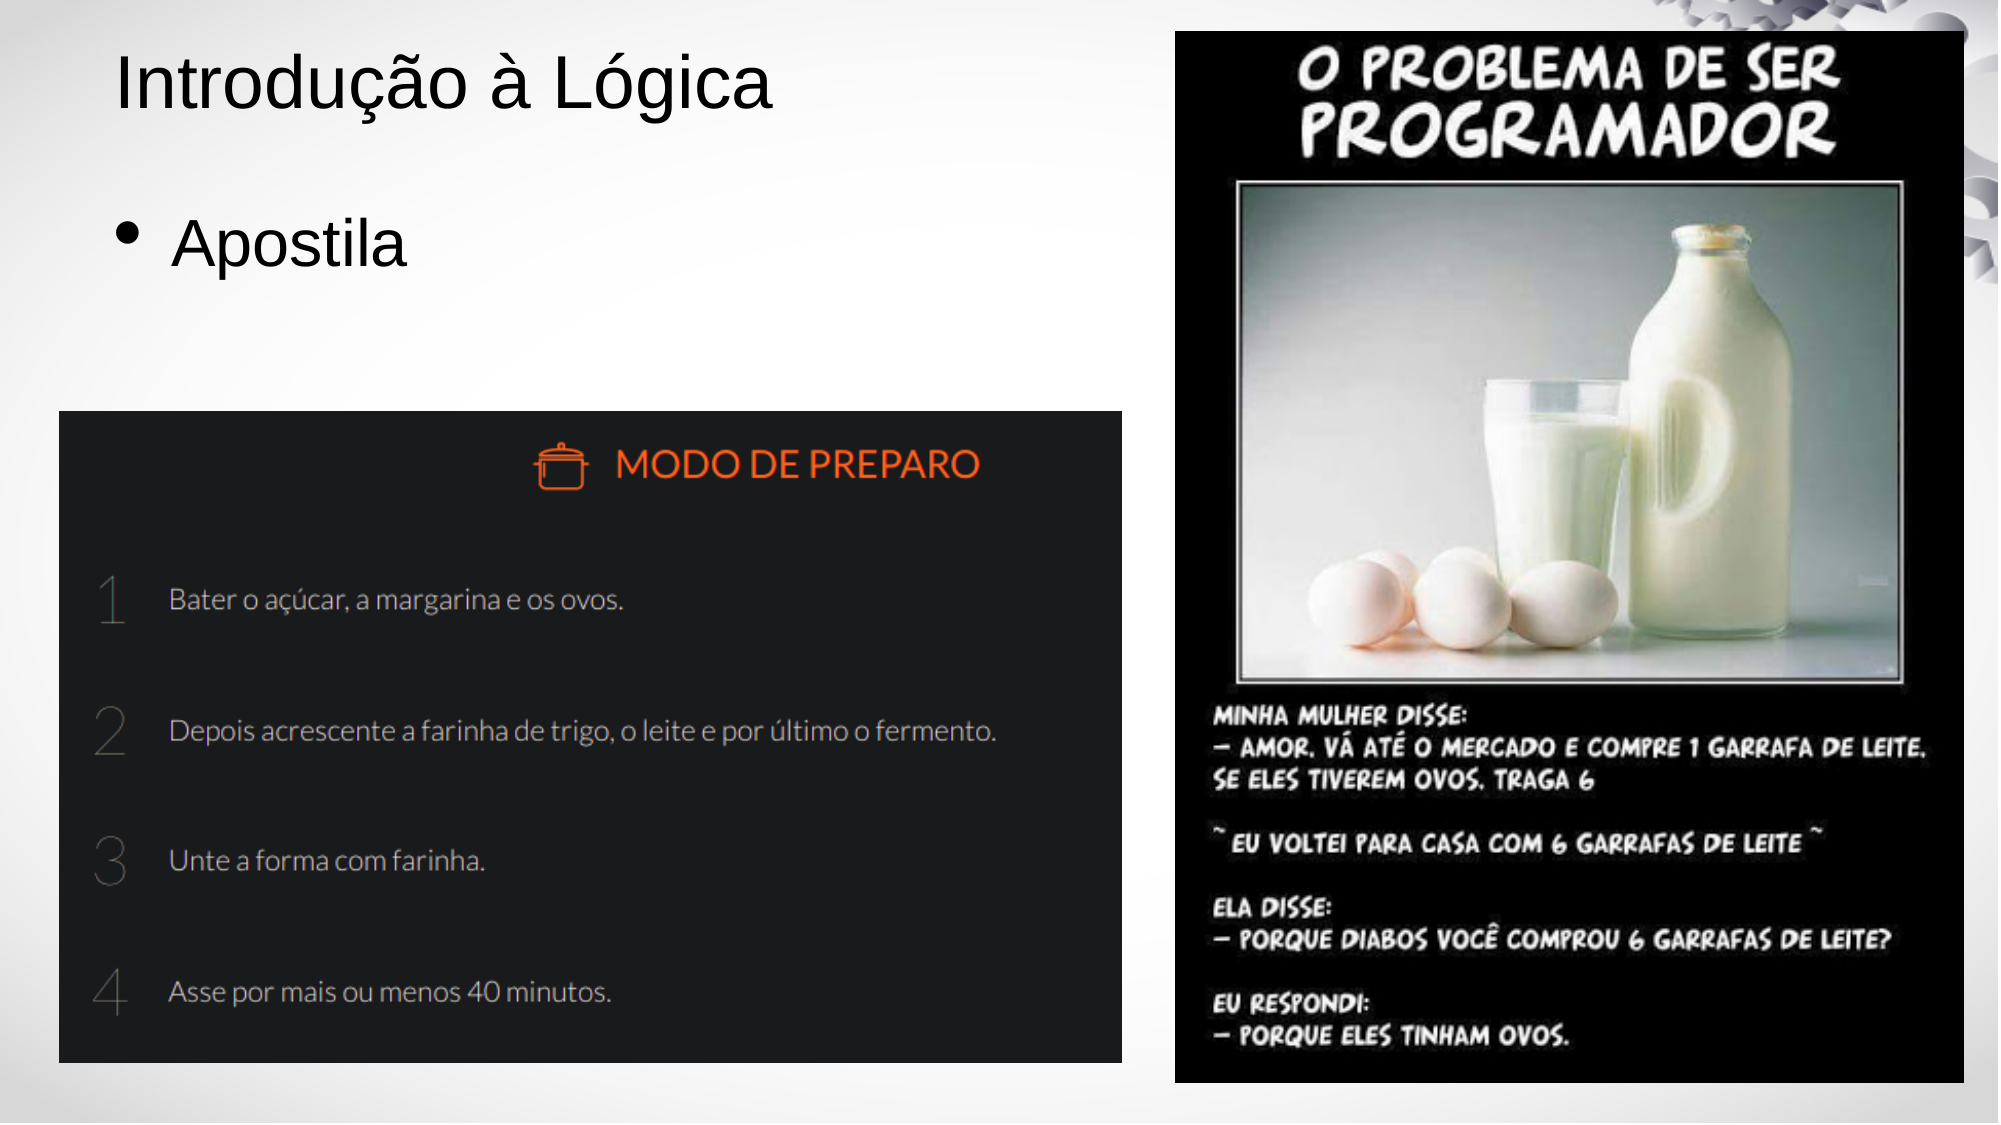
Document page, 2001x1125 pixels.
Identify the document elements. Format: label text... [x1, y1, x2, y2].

picture [0, 0, 1998, 1123]
text_box Introdução à Lógica [99, 31, 1172, 125]
text_box Apostila [99, 192, 1169, 1004]
